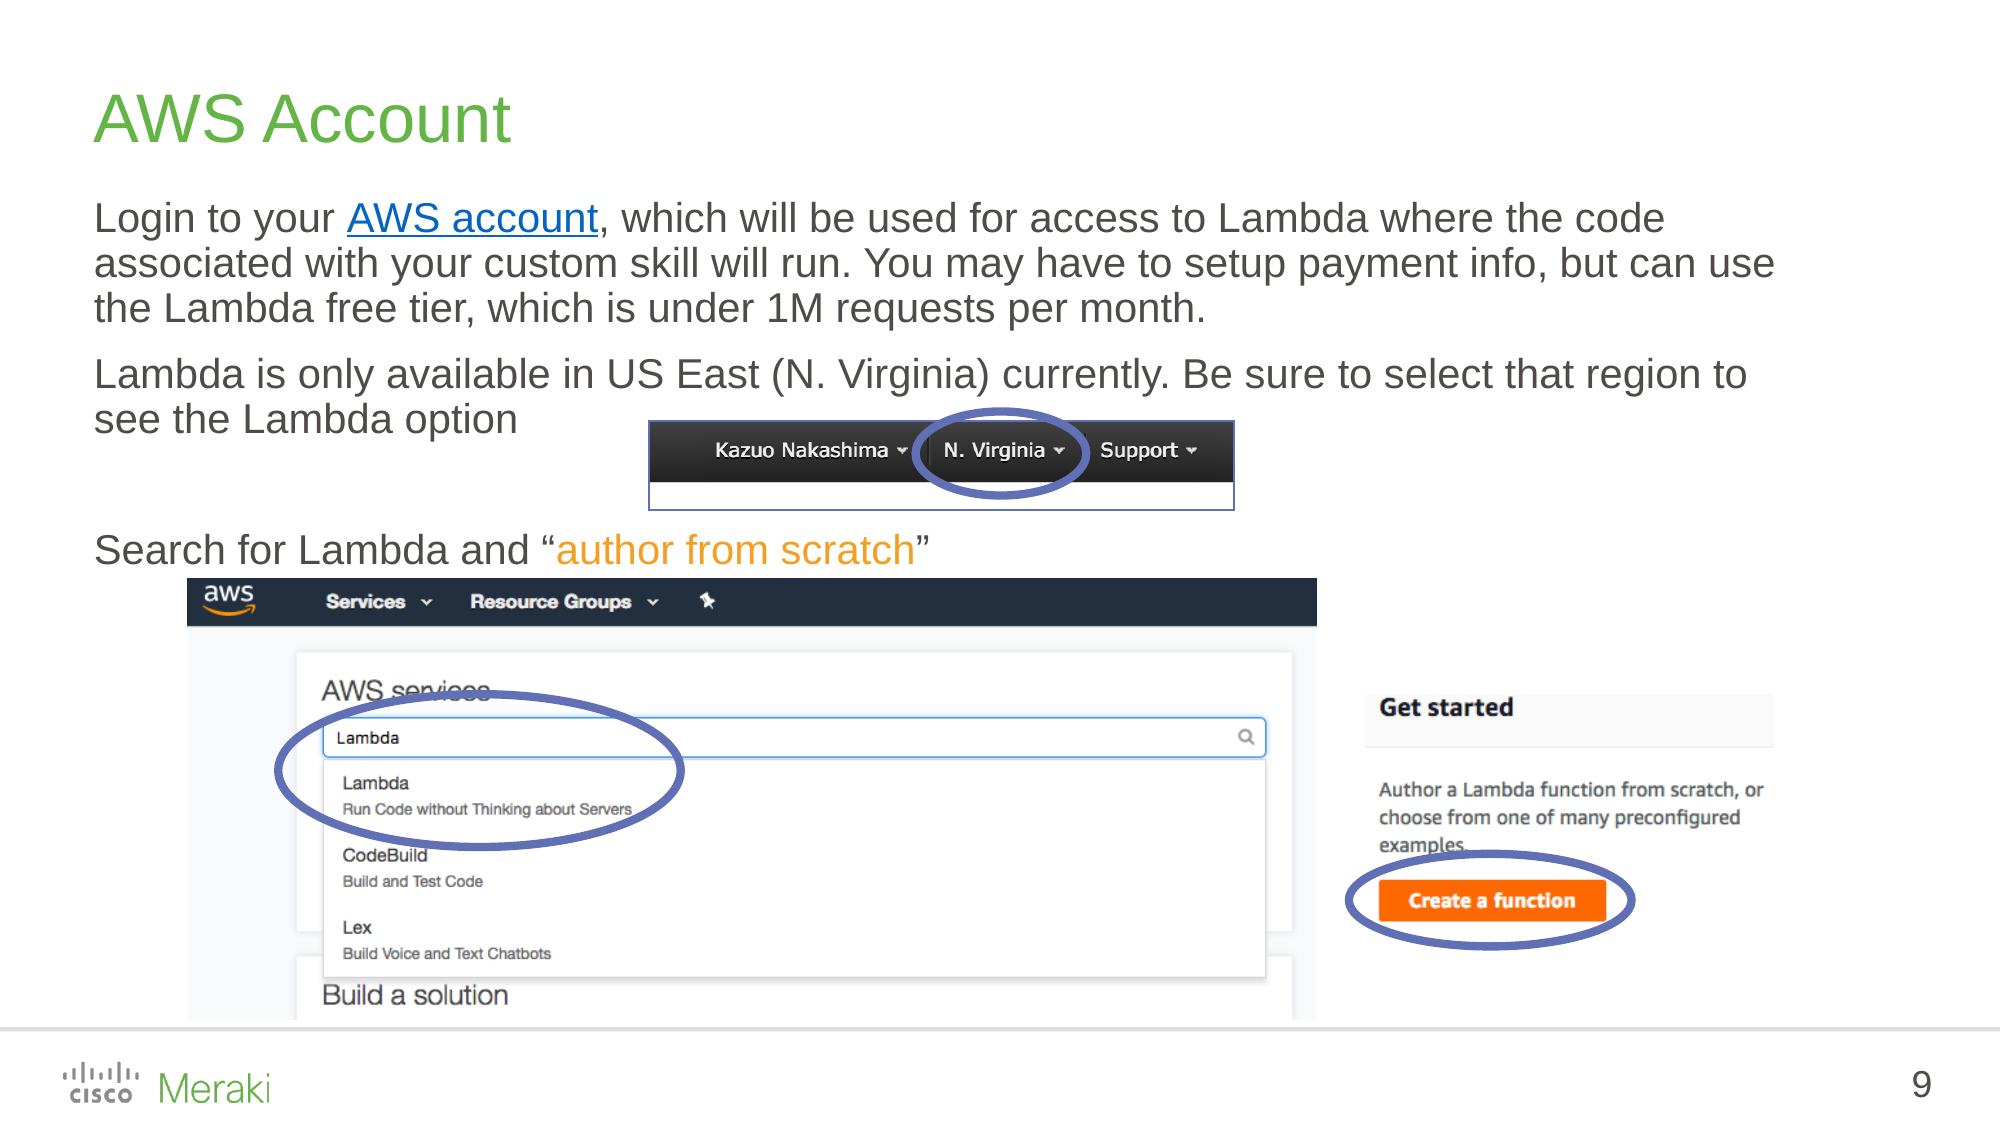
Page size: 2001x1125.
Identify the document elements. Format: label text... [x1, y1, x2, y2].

slide_number 9 [1896, 1052, 1975, 1105]
picture [1365, 694, 1774, 930]
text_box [649, 411, 1234, 509]
text_box [1348, 878, 1365, 922]
picture [63, 1061, 269, 1103]
title AWS Account [78, 76, 1804, 157]
picture [187, 578, 1317, 1020]
list Login to your AWS account, which will be used for access to Lambda where the code associated with your custom skill will run. You may have to setup payment info, but can use the Lambda free tier, which is under 1M requests per month. Lambda is only available in US East (N. Virginia) currently. Be sure to select that region to see the Lambda option Search for Lambda and “author from scratch” [79, 189, 1804, 997]
text_box [1382, 930, 1599, 947]
